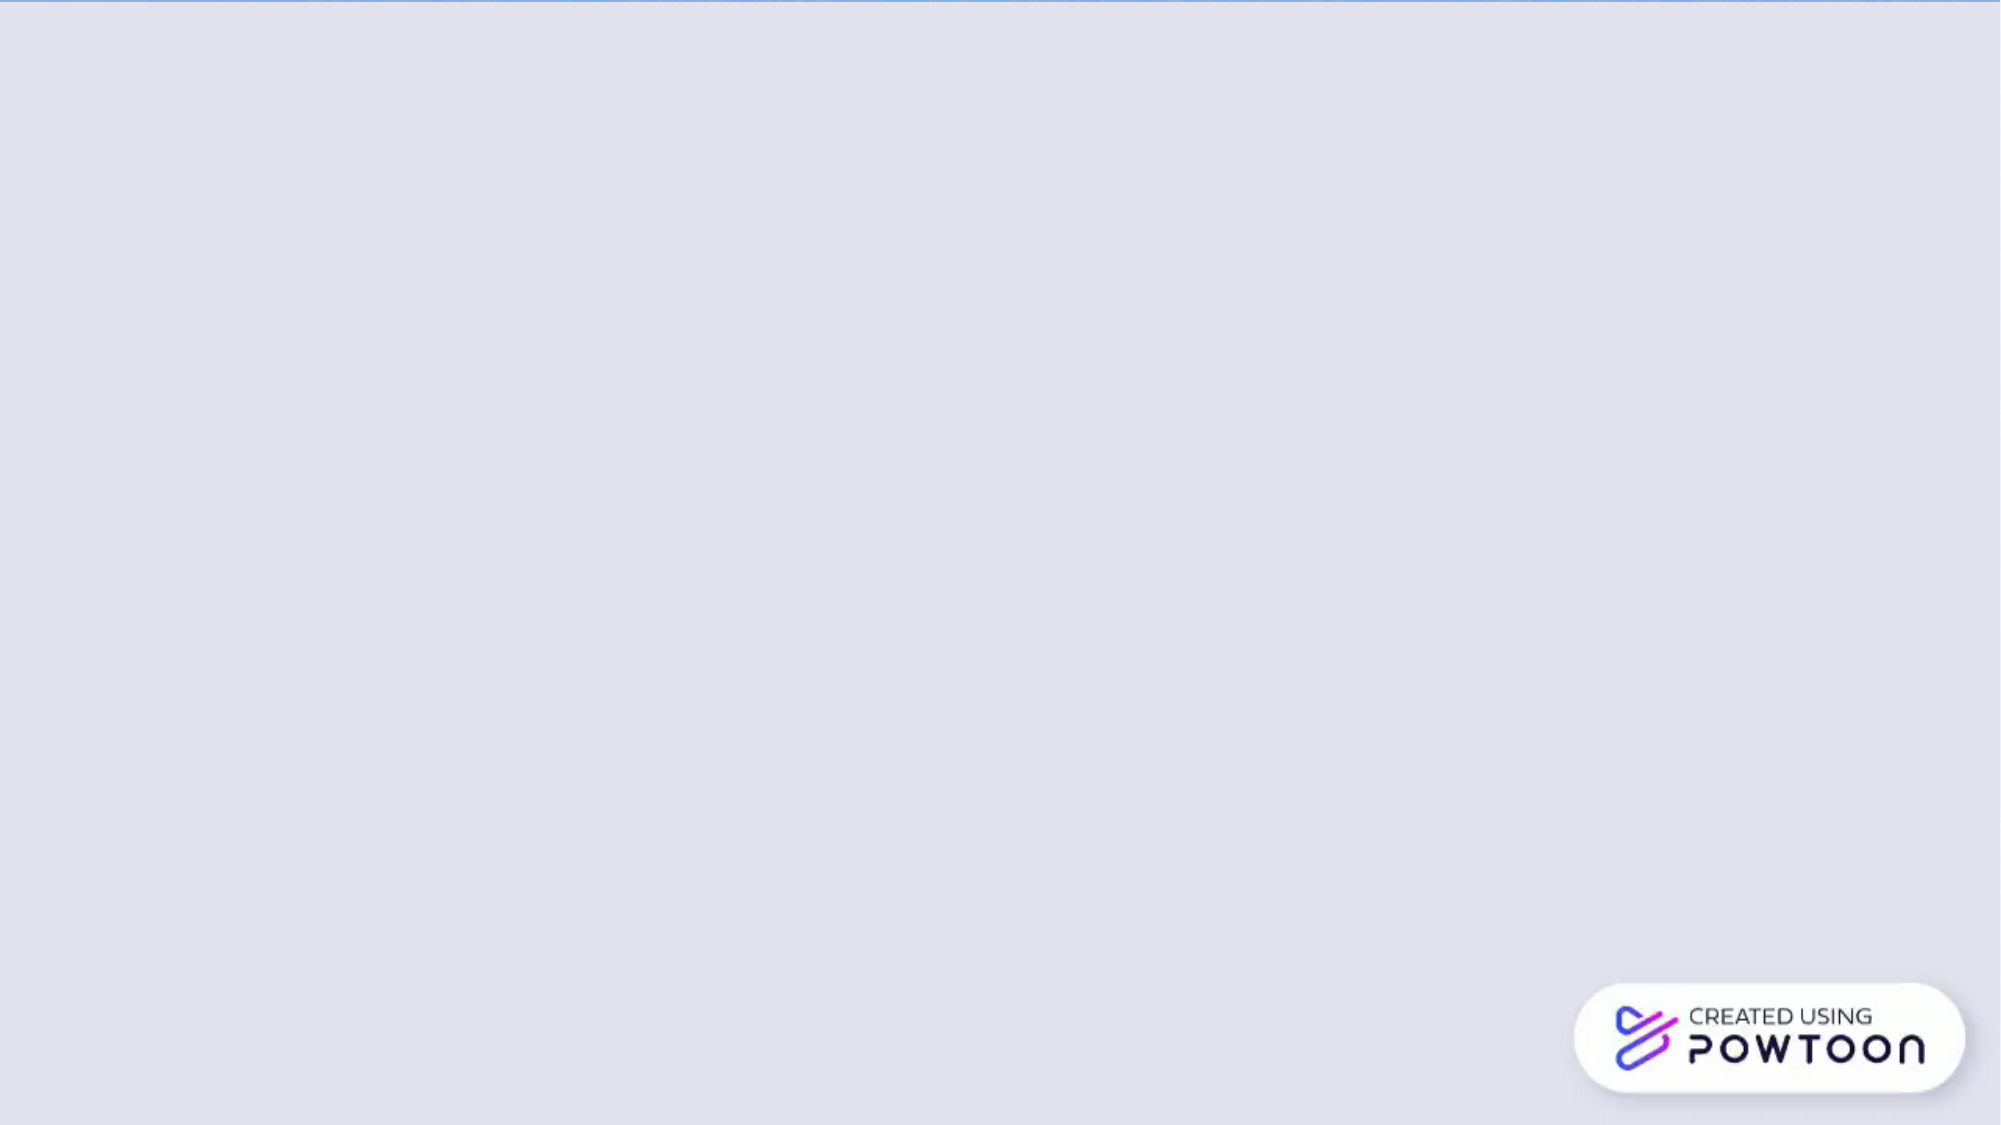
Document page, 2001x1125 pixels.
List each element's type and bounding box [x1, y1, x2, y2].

text_box [0, 1, 2000, 1125]
